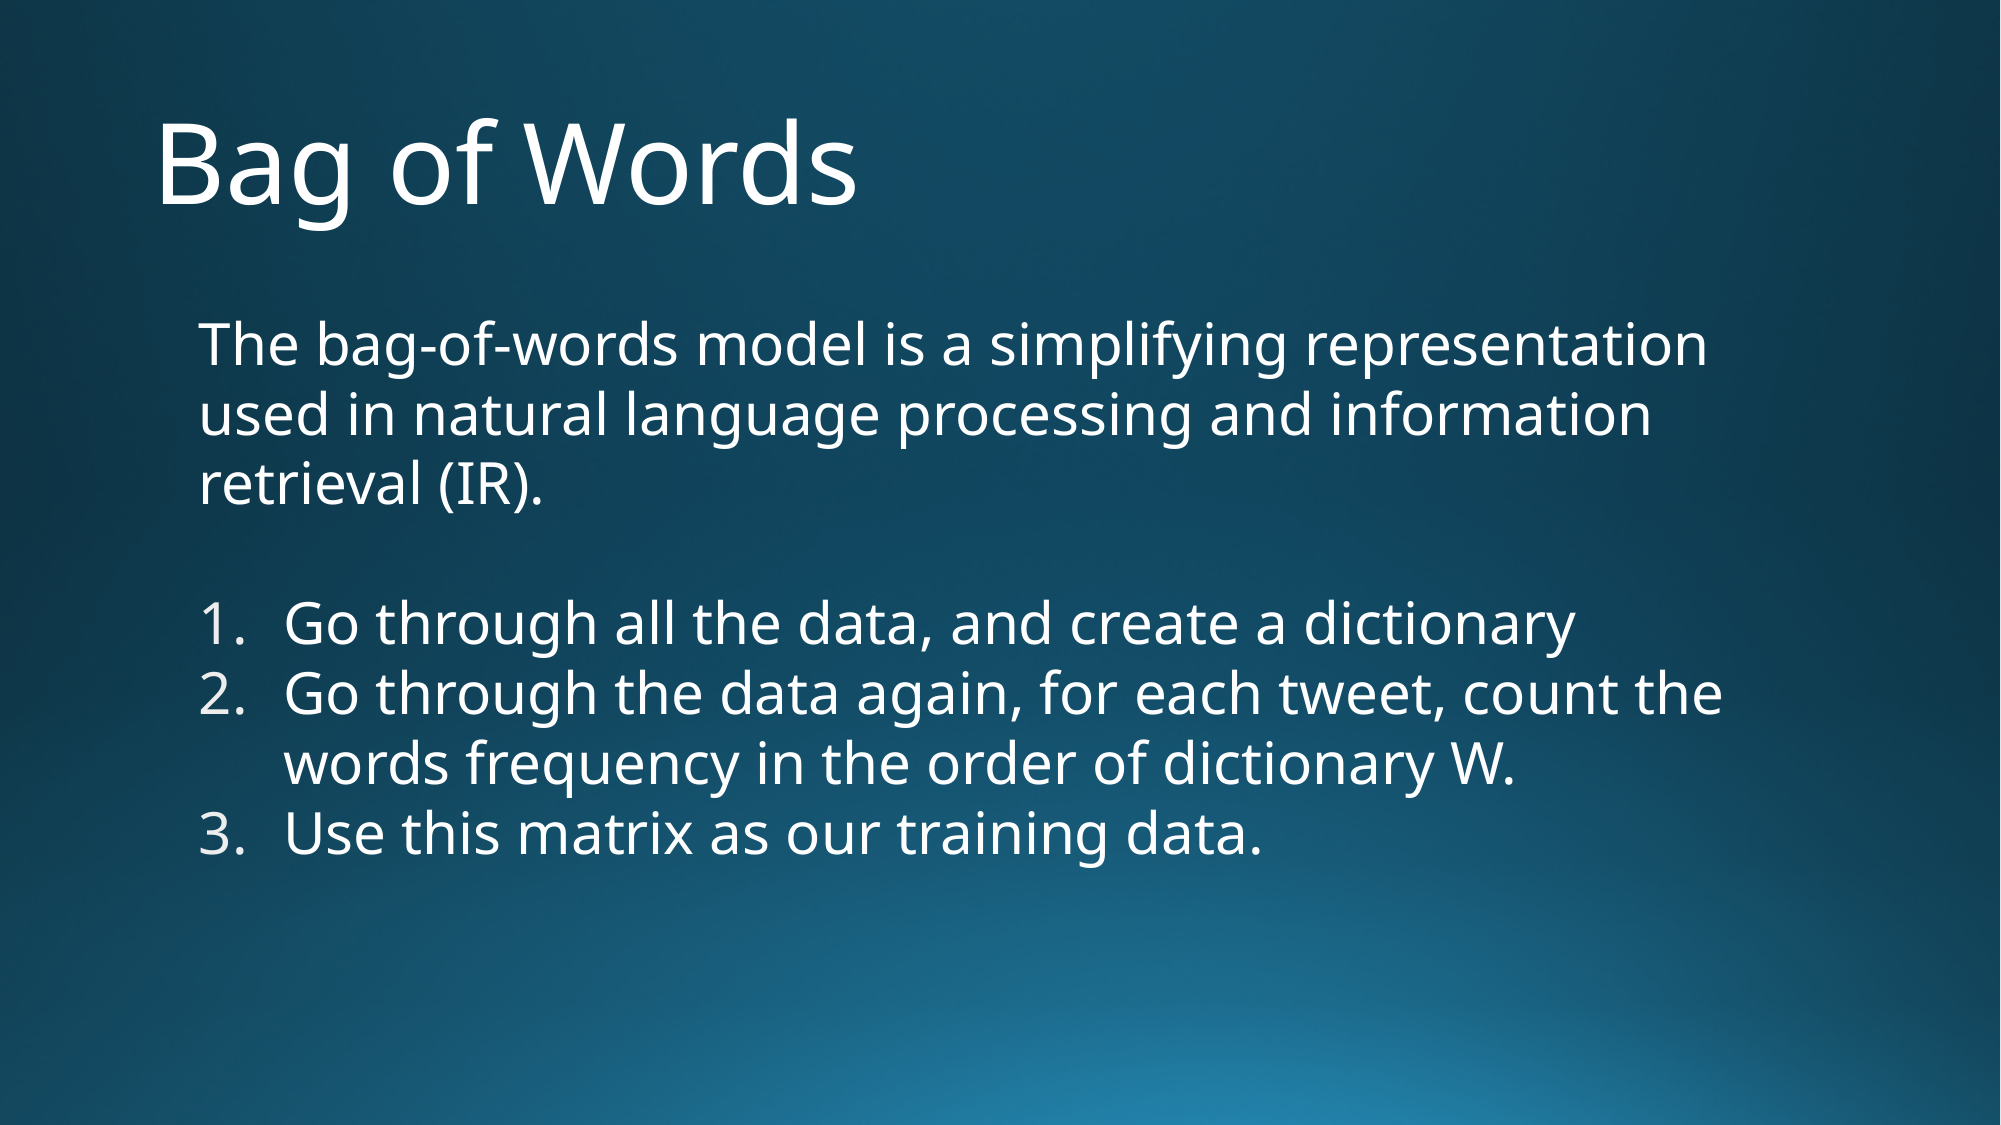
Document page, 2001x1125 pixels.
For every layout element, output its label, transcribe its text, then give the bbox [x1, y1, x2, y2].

list The bag-of-words model is a simplifying representation used in natural language processing and information retrieval (IR). Go through all the data, and create a dictionary Go through the data again, for each tweet, count the words frequency in the order of dictionary W. Use this matrix as our training data. [183, 299, 1863, 1014]
picture [0, 0, 2001, 1125]
title Bag of Words [137, 59, 1863, 278]
